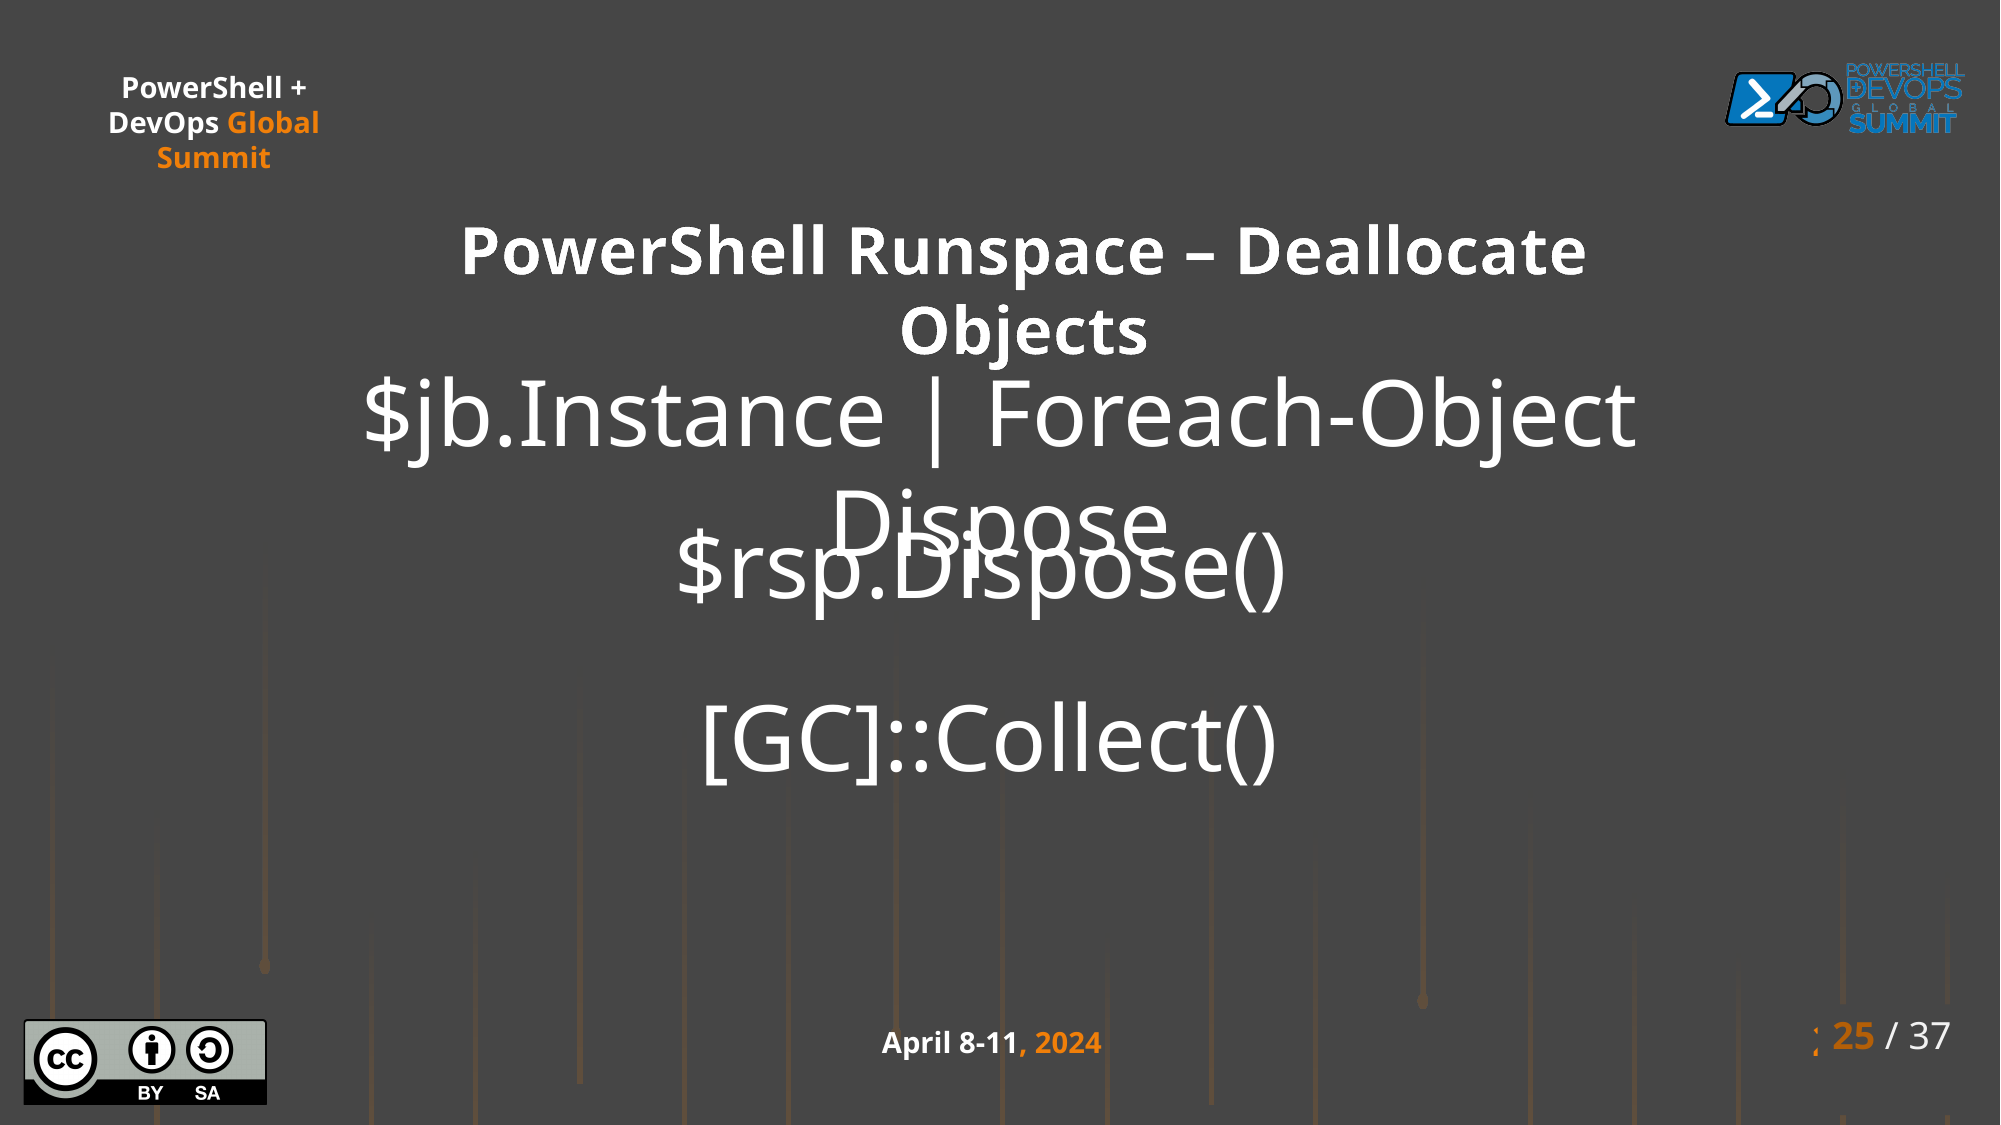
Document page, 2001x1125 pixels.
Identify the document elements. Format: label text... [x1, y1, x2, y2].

text_box [GC]::Collect() [633, 672, 1345, 798]
text_box $rsp.Dispose() [633, 499, 1329, 625]
picture [23, 1019, 267, 1105]
picture [1725, 61, 1965, 139]
text_box $jb.Instance | Foreach-Object Dispose [210, 347, 1790, 583]
text_box PowerShell Runspace – Deallocate Objects [397, 200, 1650, 347]
